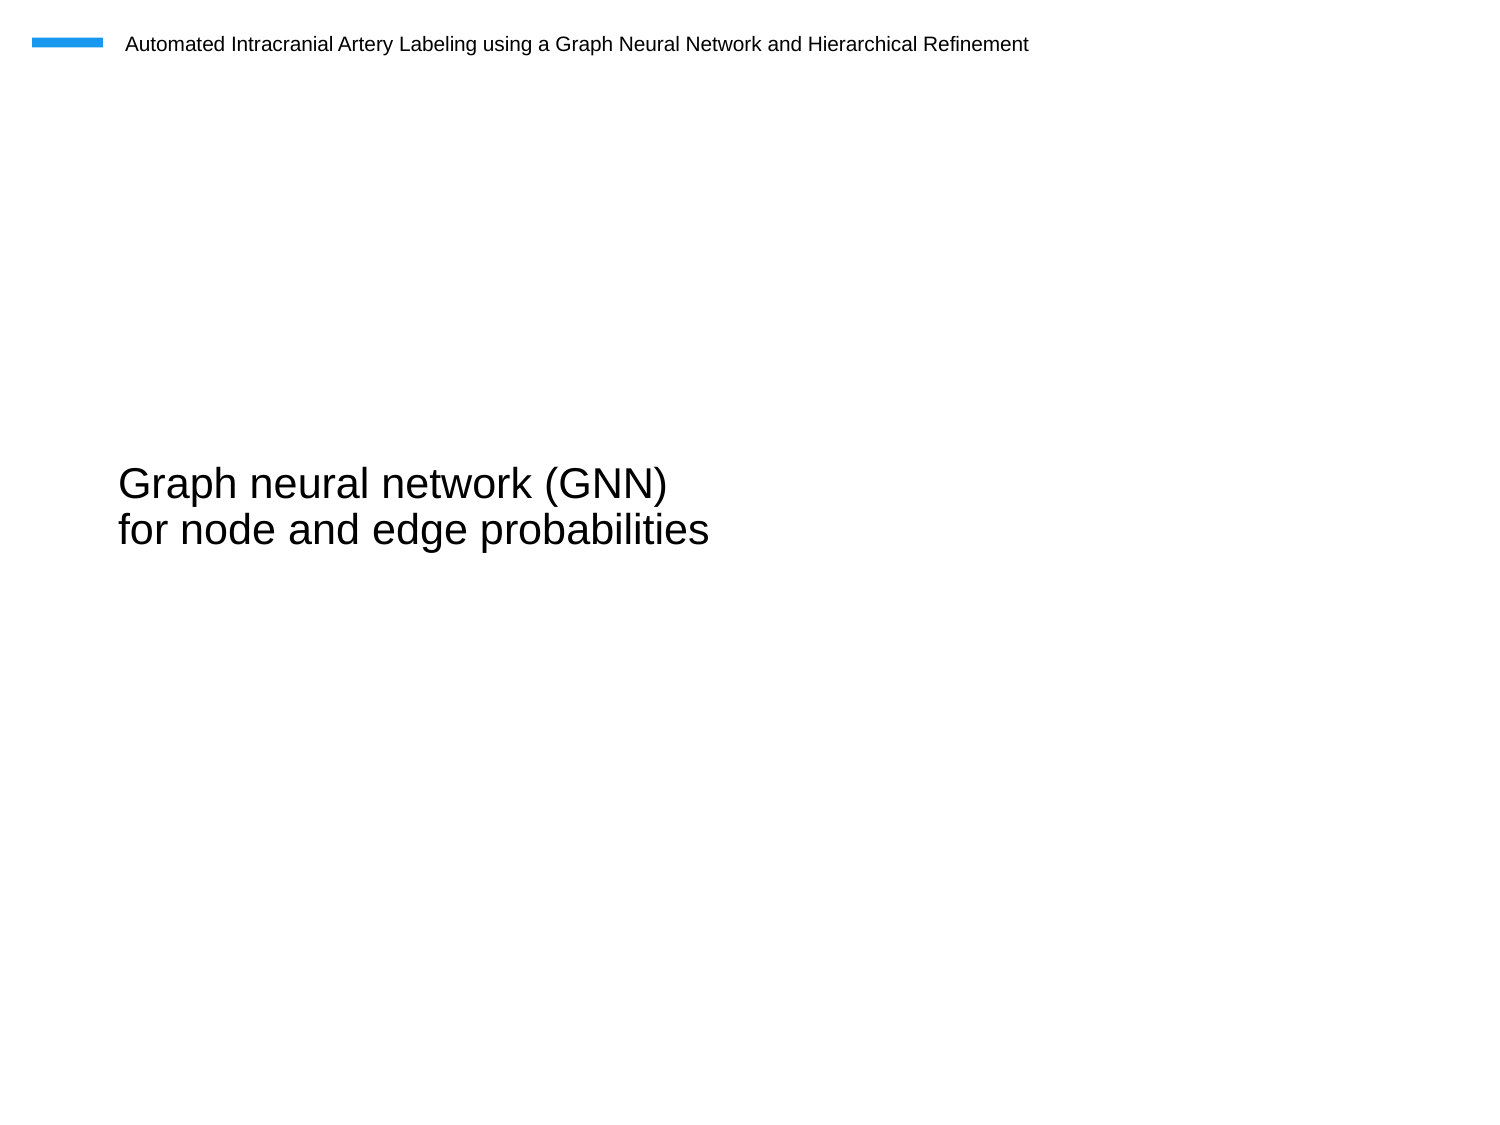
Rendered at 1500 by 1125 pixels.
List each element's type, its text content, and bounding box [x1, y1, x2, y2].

list Automated Intracranial Artery Labeling using a Graph Neural Network and Hierarchical Refinement [110, 26, 1354, 54]
title Graph neural network (GNN) for node and edge probabilities [103, 452, 1397, 563]
